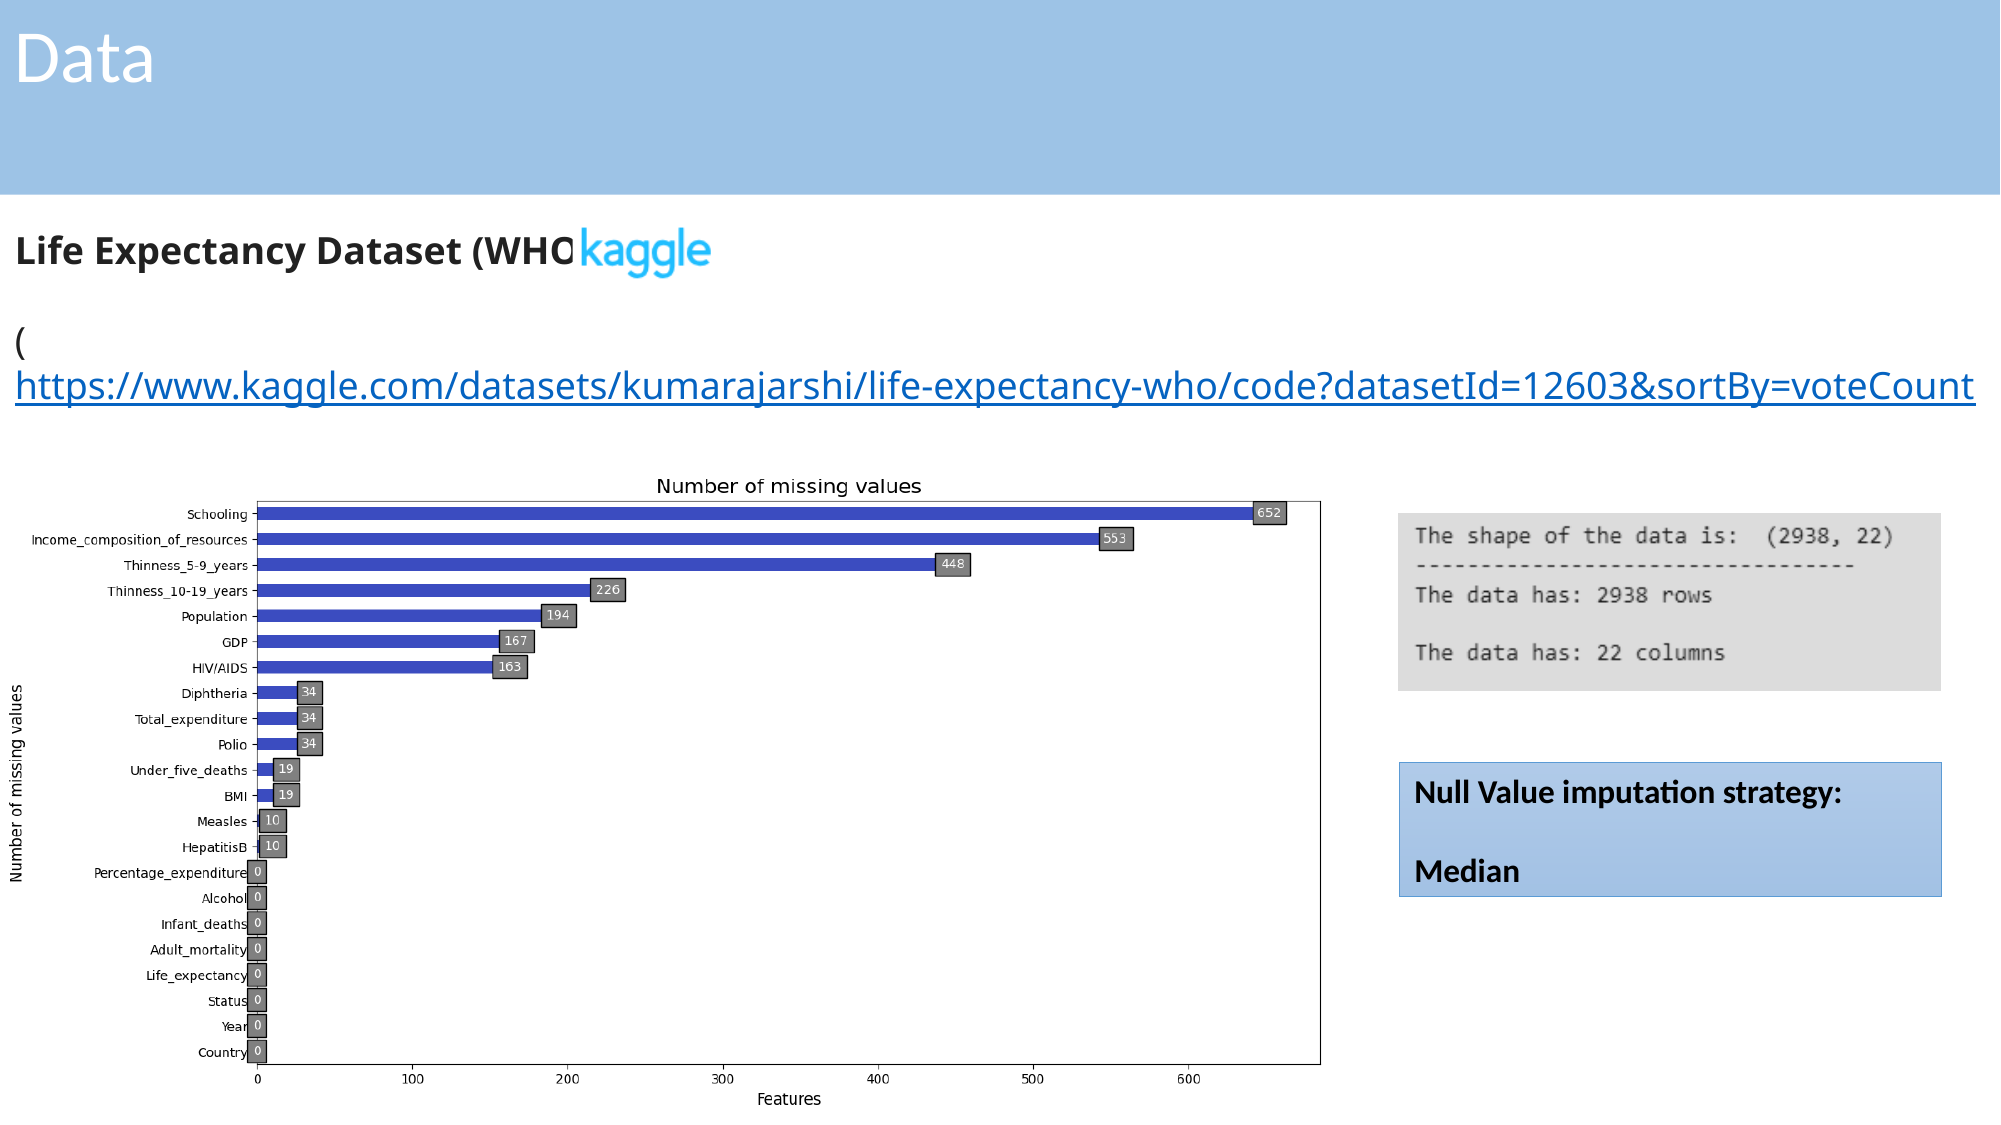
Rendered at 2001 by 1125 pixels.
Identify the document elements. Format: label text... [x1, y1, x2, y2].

text_box Null Value imputation strategy: Median [1399, 762, 1942, 897]
picture [1397, 513, 1941, 691]
picture [572, 225, 721, 279]
picture [0, 469, 1328, 1116]
text_box Data [0, 0, 2000, 195]
text_box Life Expectancy Dataset (WHO) : (https://www.kaggle.com/datasets/kumarajarshi/life-expectancy-who/code?datasetId=12603&sortBy=voteCount [0, 220, 2000, 466]
